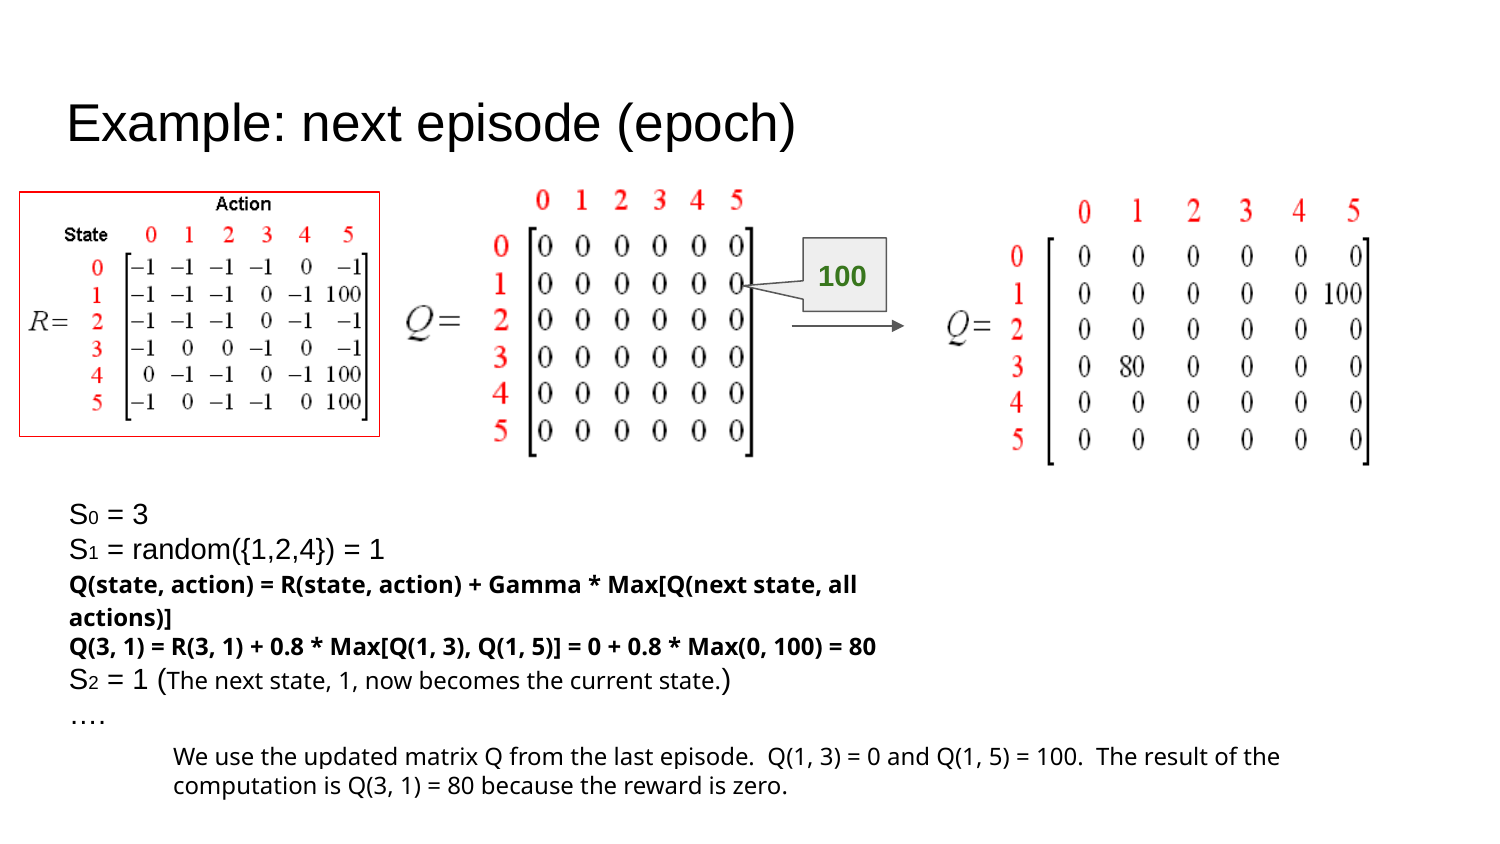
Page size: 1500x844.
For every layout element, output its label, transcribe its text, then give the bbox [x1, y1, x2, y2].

text_box S0 = 3 S1 = random({1,2,4}) = 1 Q(state, action) = R(state, action) + Gamma * Max[Q(next state, all actions)] Q(3, 1) = R(3, 1) + 0.8 * Max[Q(1, 3), Q(1, 5)] = 0 + 0.8 * Max(0, 100) = 80 S2 = 1 (The next state, 1, now becomes the current state.) …. [53, 480, 920, 746]
text_box We use the updated matrix Q from the last episode. Q(1, 3) = 0 and Q(1, 5) = 100. The result of the computation is Q(3, 1) = 80 because the reward is zero. [158, 726, 1315, 815]
text_box [19, 191, 380, 437]
title Example: next episode (epoch) [51, 72, 1449, 167]
picture [24, 191, 372, 423]
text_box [402, 185, 887, 463]
picture [943, 191, 1373, 473]
